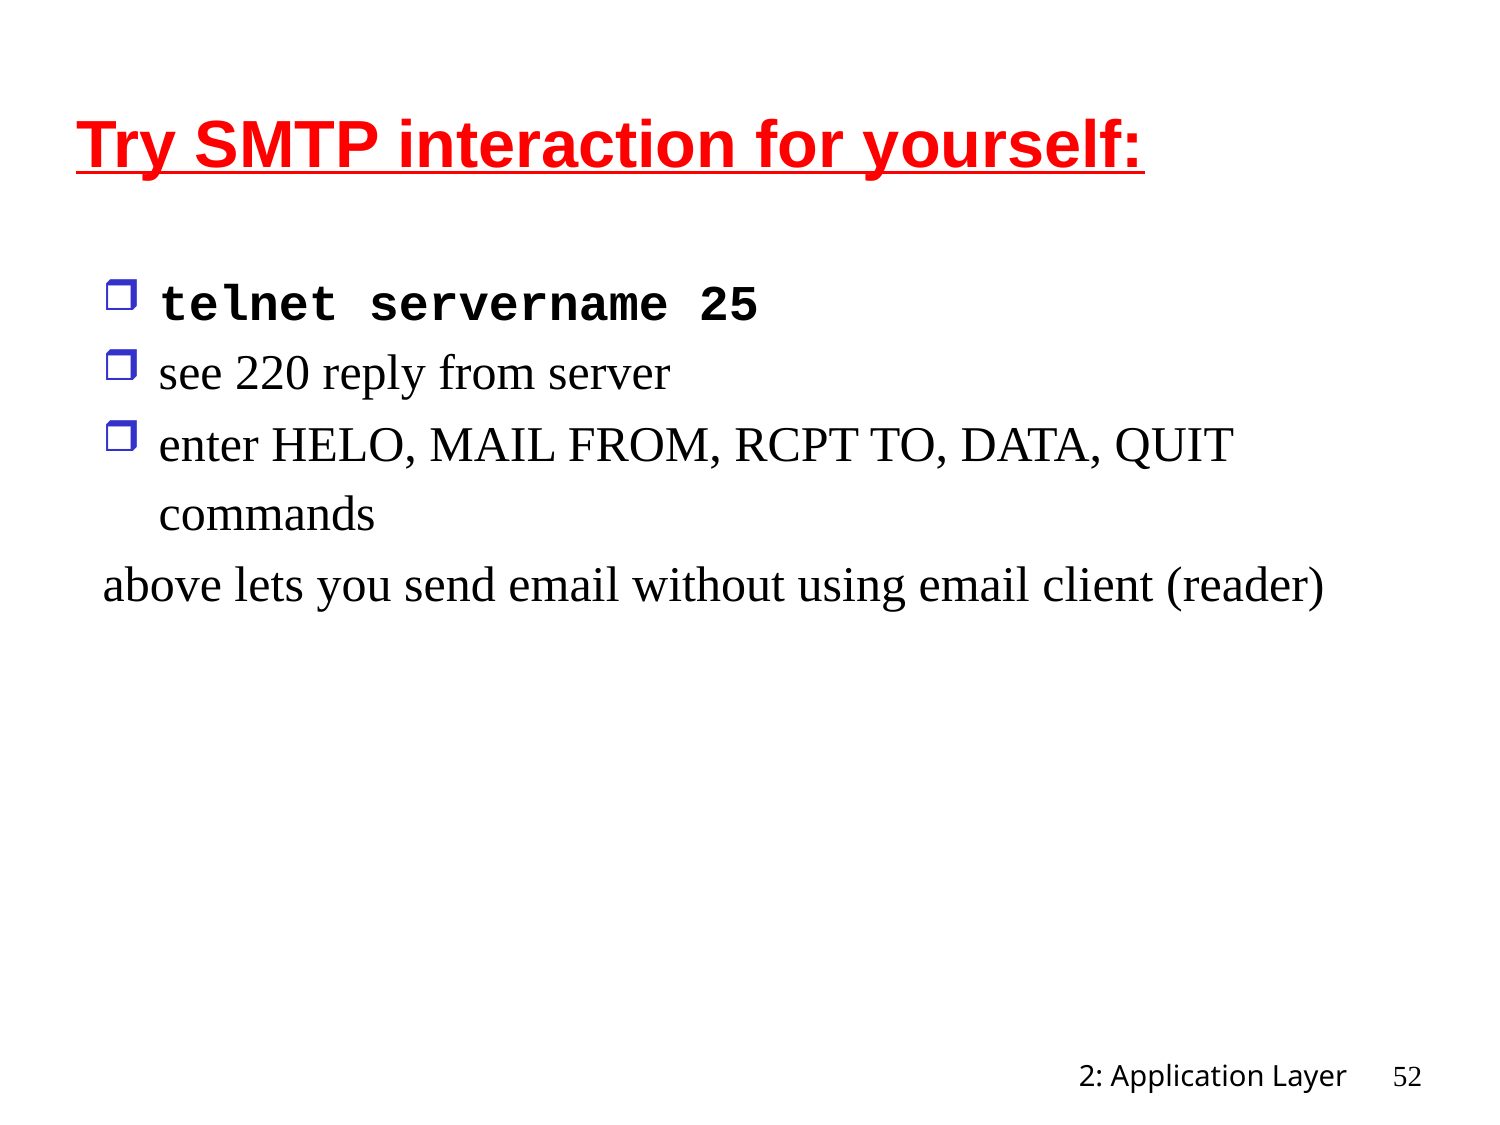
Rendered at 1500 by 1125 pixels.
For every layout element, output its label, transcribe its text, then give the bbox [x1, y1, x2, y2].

title Try SMTP interaction for yourself: [61, 67, 1337, 213]
footer 2: Application Layer [887, 1049, 1362, 1125]
slide_number 52 [1362, 1049, 1438, 1125]
list telnet servername 25 see 220 reply from server enter HELO, MAIL FROM, RCPT TO, DATA, QUIT commands above lets you send email without using email client (reader) [87, 262, 1363, 1025]
